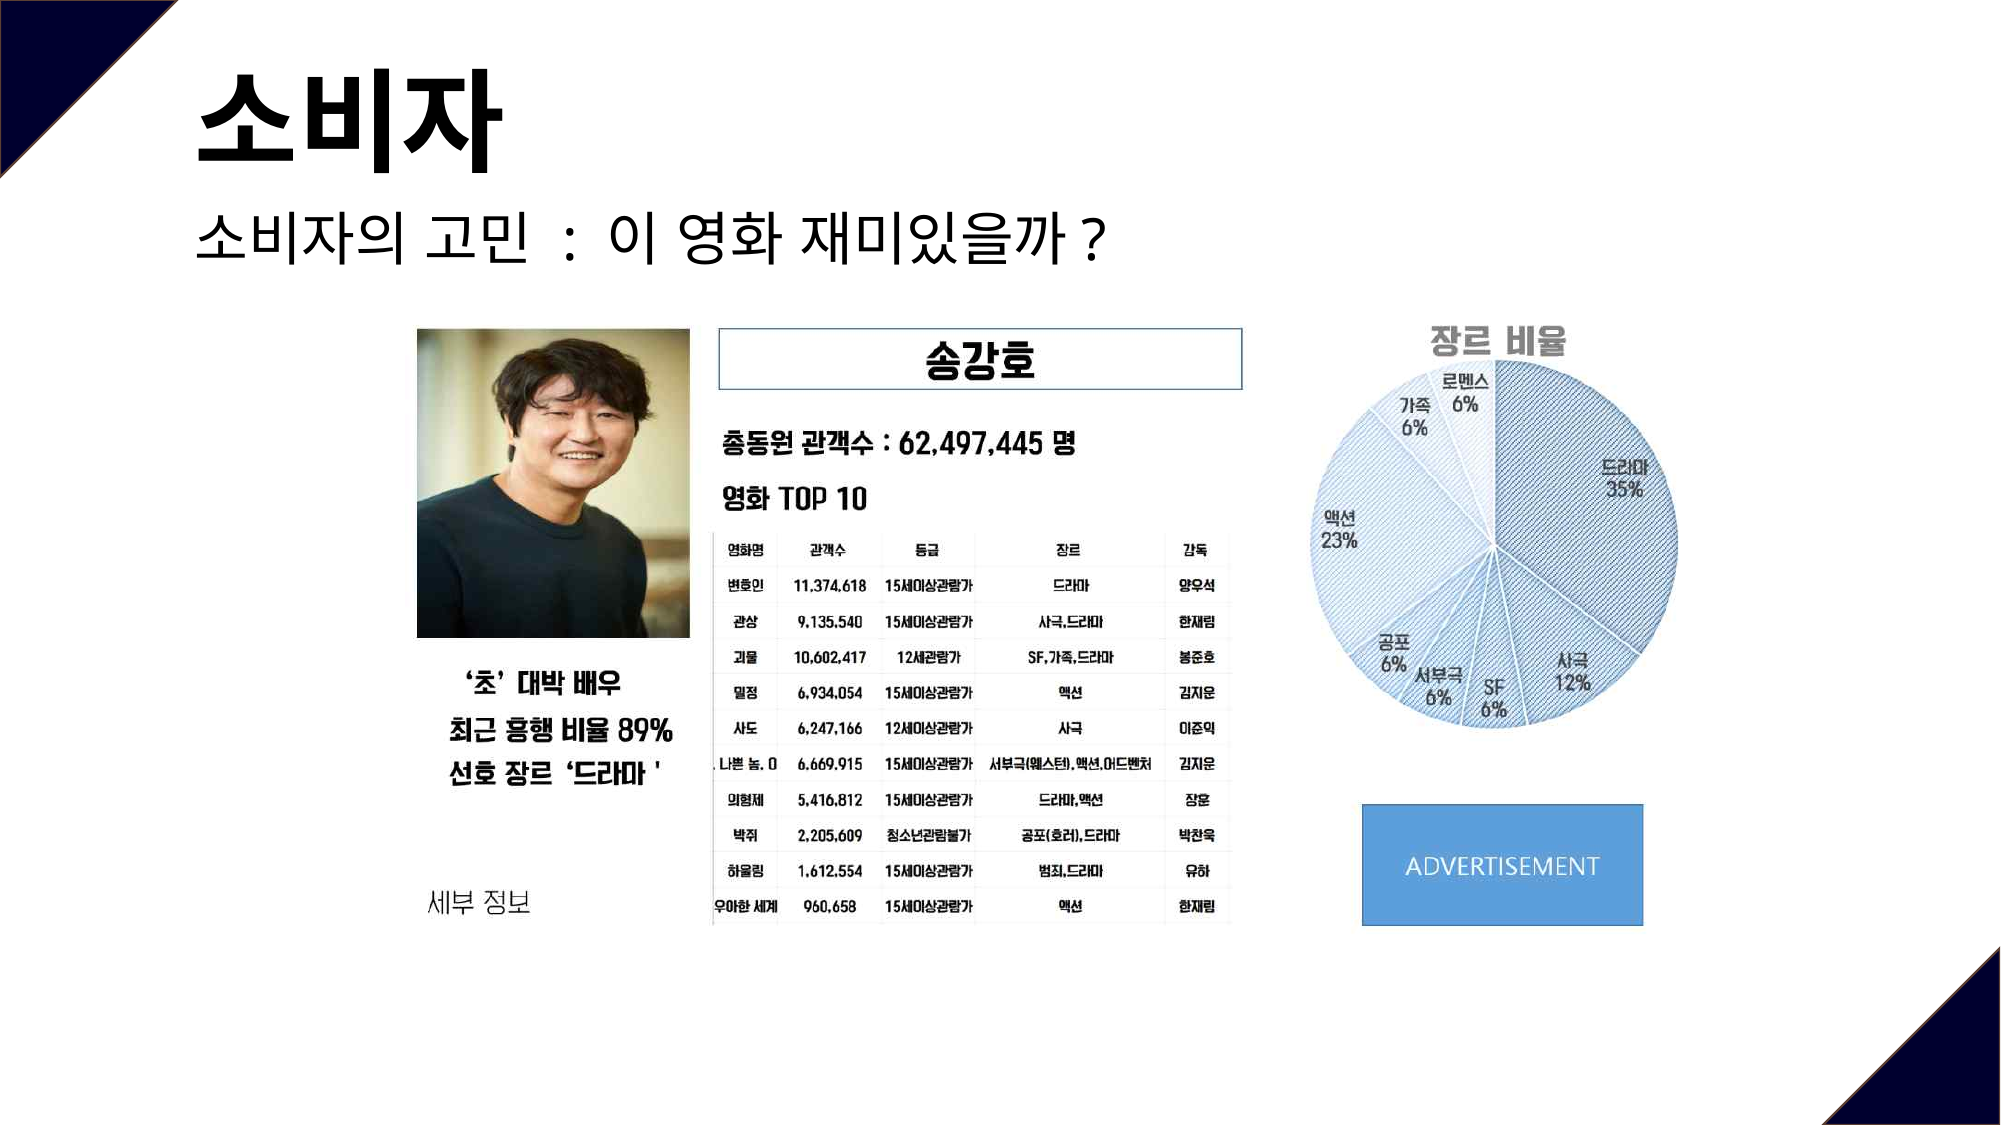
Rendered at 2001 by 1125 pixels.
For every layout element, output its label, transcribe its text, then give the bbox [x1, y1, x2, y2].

picture [405, 310, 1679, 935]
text_box 소비자 [179, 43, 549, 193]
text_box 소비자의 고민 : 이 영화 재미있을까? [179, 194, 1528, 280]
